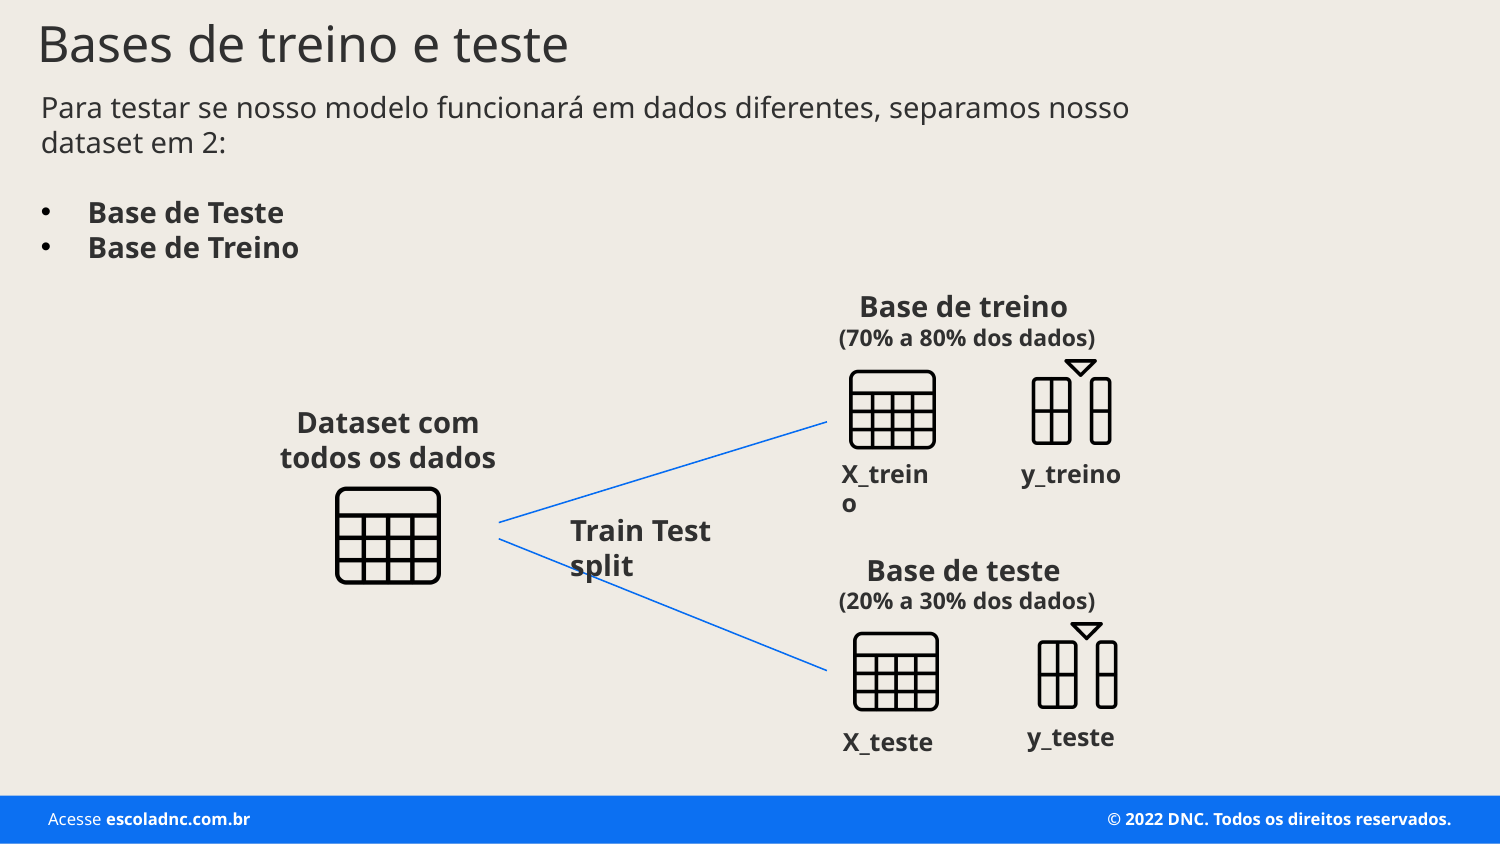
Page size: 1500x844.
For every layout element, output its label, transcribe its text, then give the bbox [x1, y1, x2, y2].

text_box X_treino [832, 450, 958, 526]
text_box y_teste [1012, 714, 1144, 760]
text_box Dataset com todos os dados [256, 396, 520, 482]
text_box y_treino [1006, 450, 1138, 496]
picture [334, 482, 442, 589]
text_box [498, 538, 828, 671]
picture [849, 366, 936, 453]
text_box Base de treino (70% a 80% dos dados) [819, 280, 1115, 359]
text_box Train Test split [555, 531, 794, 537]
picture [852, 628, 940, 715]
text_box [498, 421, 828, 523]
text_box X_teste [828, 719, 960, 764]
text_box Base de teste (20% a 30% dos dados) [832, 544, 1115, 622]
text_box Para testar se nosso modelo funcionará em dados diferentes, separamos nosso dataset em 2: Base de Teste Base de Treino [26, 81, 1240, 272]
picture [1034, 622, 1121, 709]
picture [1028, 358, 1115, 446]
title Bases de treino e teste [26, 11, 750, 81]
